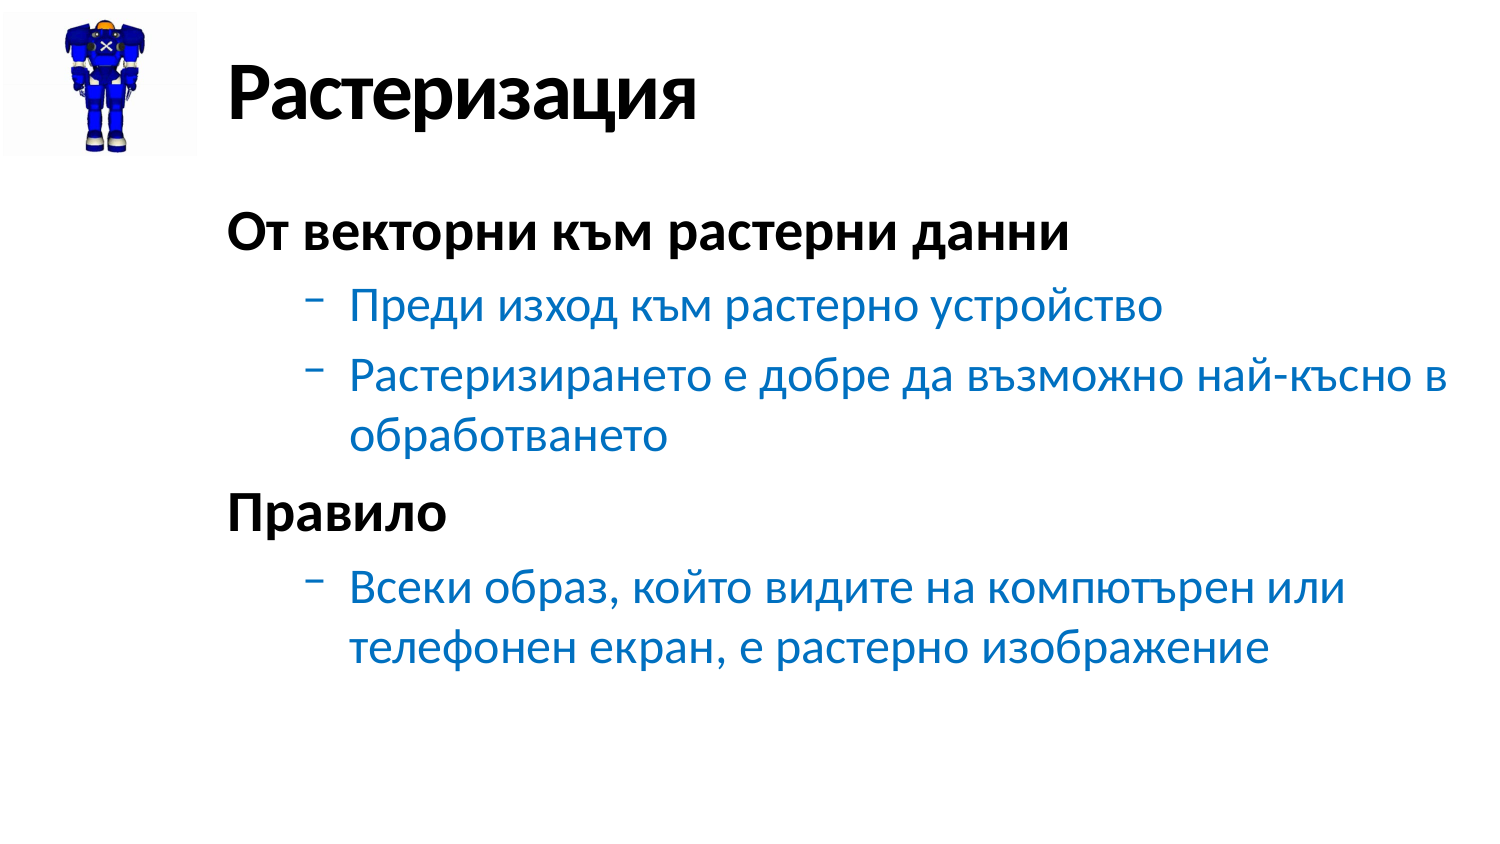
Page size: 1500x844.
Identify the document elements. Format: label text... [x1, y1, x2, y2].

list От векторни към растерни данни Преди изход към растерно устройство Растеризирането е добре да възможно най-късно в обработването Правило Всеки образ, който видите на компютърен или телефонен екран, е растерно изображение [212, 184, 1500, 797]
title Растеризация [212, 21, 1500, 150]
picture [3, 12, 197, 156]
